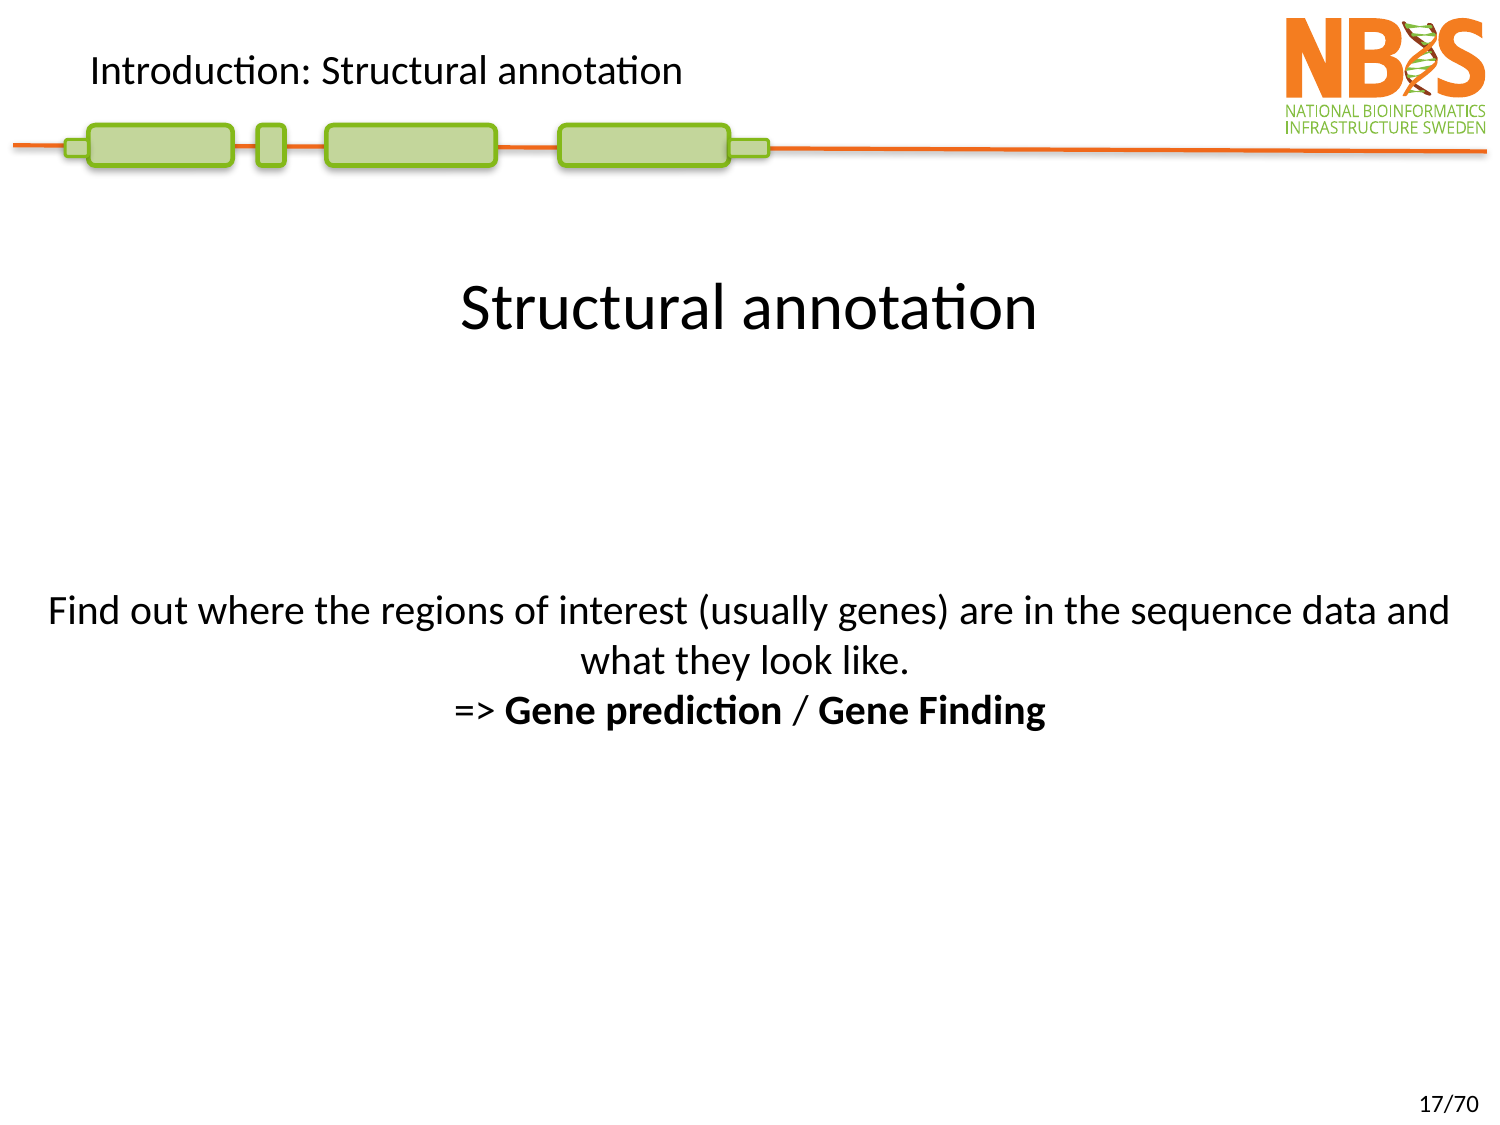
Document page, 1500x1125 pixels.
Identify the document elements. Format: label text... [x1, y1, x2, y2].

slide_number 17/70 [1403, 1080, 1500, 1125]
title Introduction: Structural annotation [75, 35, 718, 108]
text_box Structural annotation Find out where the regions of interest (usually genes) are in the sequence data and what they look like. => Gene prediction / Gene Finding [0, 255, 1500, 328]
